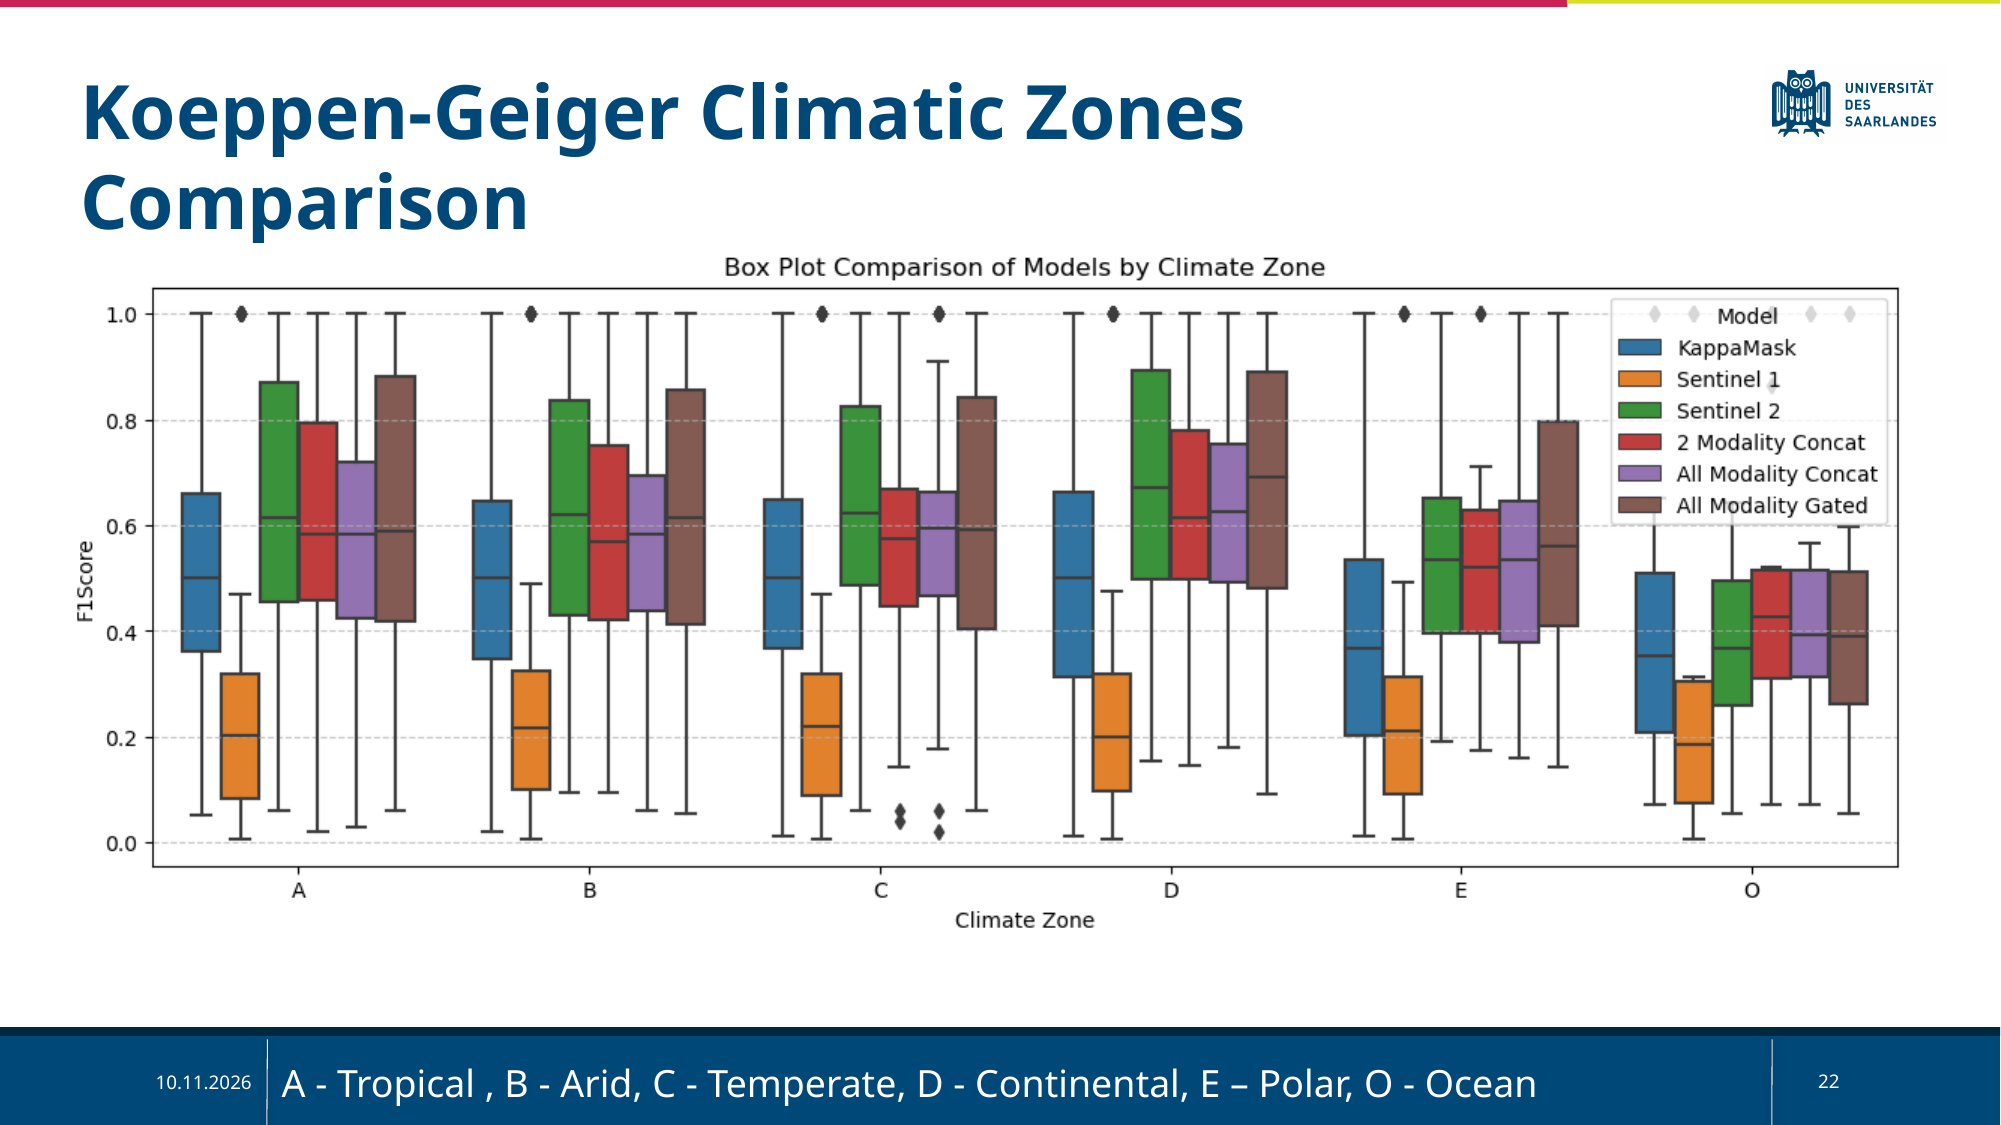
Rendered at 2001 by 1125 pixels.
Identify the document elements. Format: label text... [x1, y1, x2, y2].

list Koeppen-Geiger Climatic Zones Comparison [65, 57, 1520, 170]
picture [1763, 63, 1945, 144]
slide_number 22 [1803, 1052, 2000, 1113]
picture [60, 243, 1911, 946]
footer A - Tropical , B - Arid, C - Temperate, D - Continental, E – Polar, O - Ocean [266, 1052, 1741, 1113]
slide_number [65, 1053, 267, 1113]
